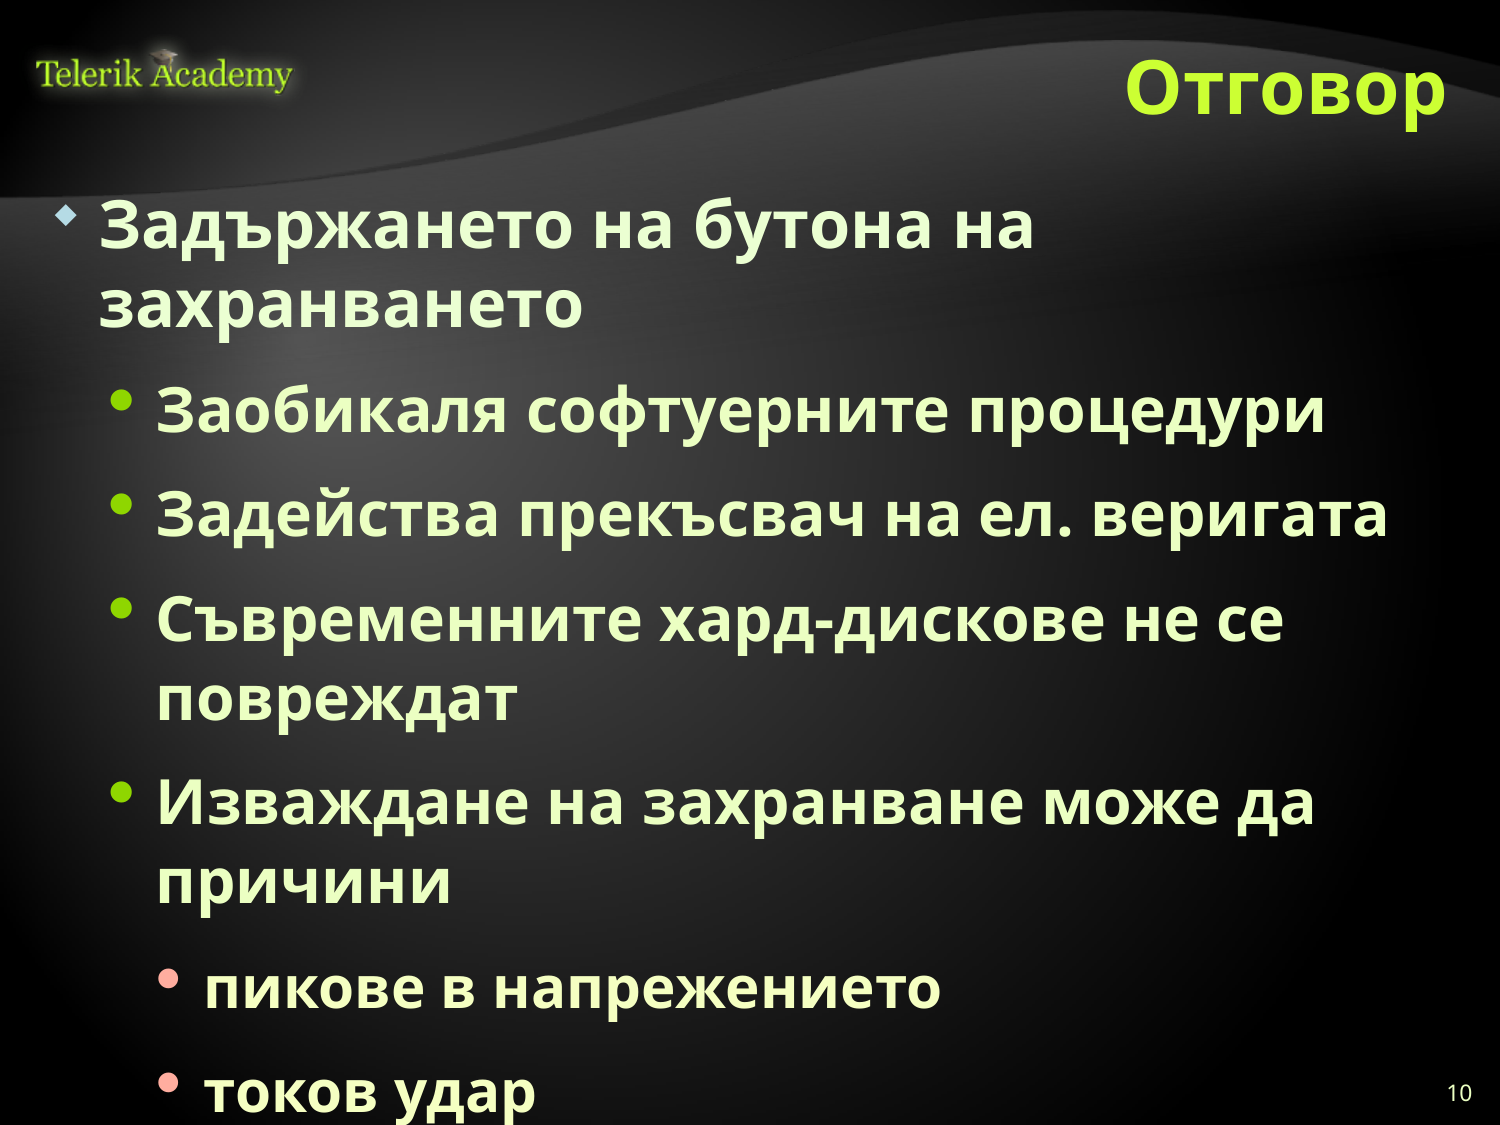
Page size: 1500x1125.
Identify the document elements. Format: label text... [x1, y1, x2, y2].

slide_number 10 [1412, 1074, 1488, 1113]
picture [0, 0, 1500, 1125]
list Задържането на бутона на захранването Заобикаля софтуерните процедури Задейства прекъсвач на ел. веригата Съвременните хард-дискове не се повреждат Изваждане на захранване може да причини пикове в напрежението токов удар Информация: http://tinyurl.com/is-forceshutdown-safe-post [37, 174, 1463, 1100]
title Отговор [300, 12, 1463, 163]
